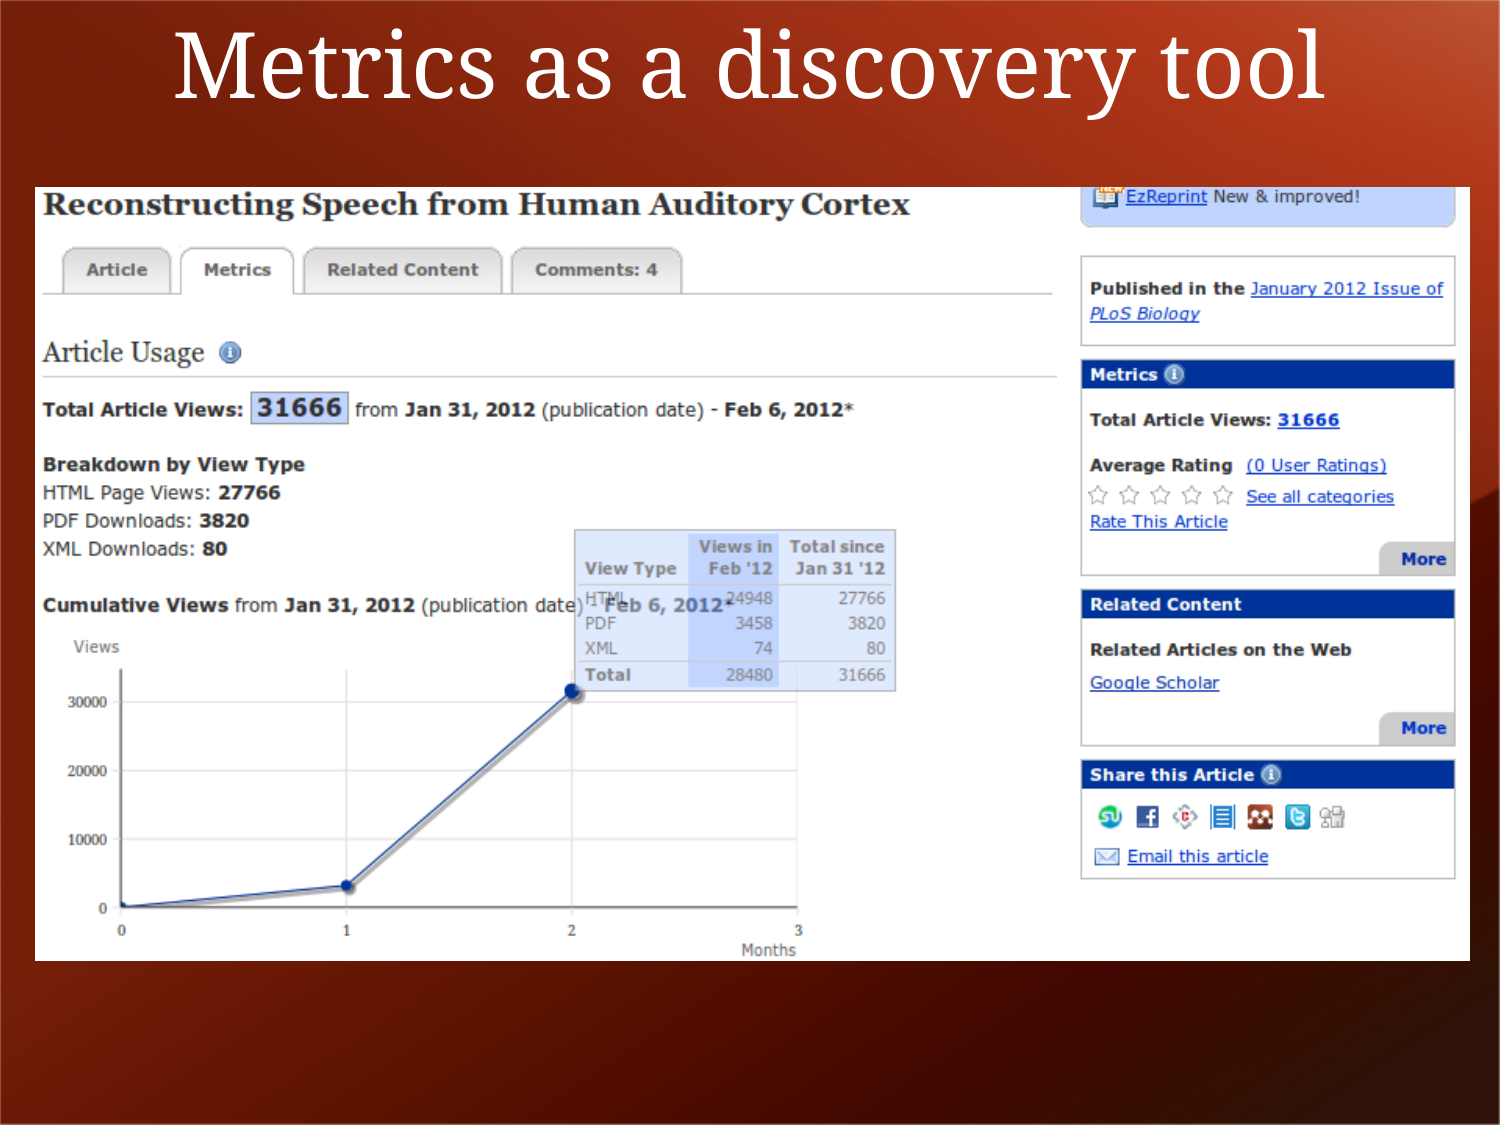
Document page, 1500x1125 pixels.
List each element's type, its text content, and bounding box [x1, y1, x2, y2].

picture [0, 125, 1500, 1125]
text_box Metrics as a discovery tool [0, 0, 1500, 125]
